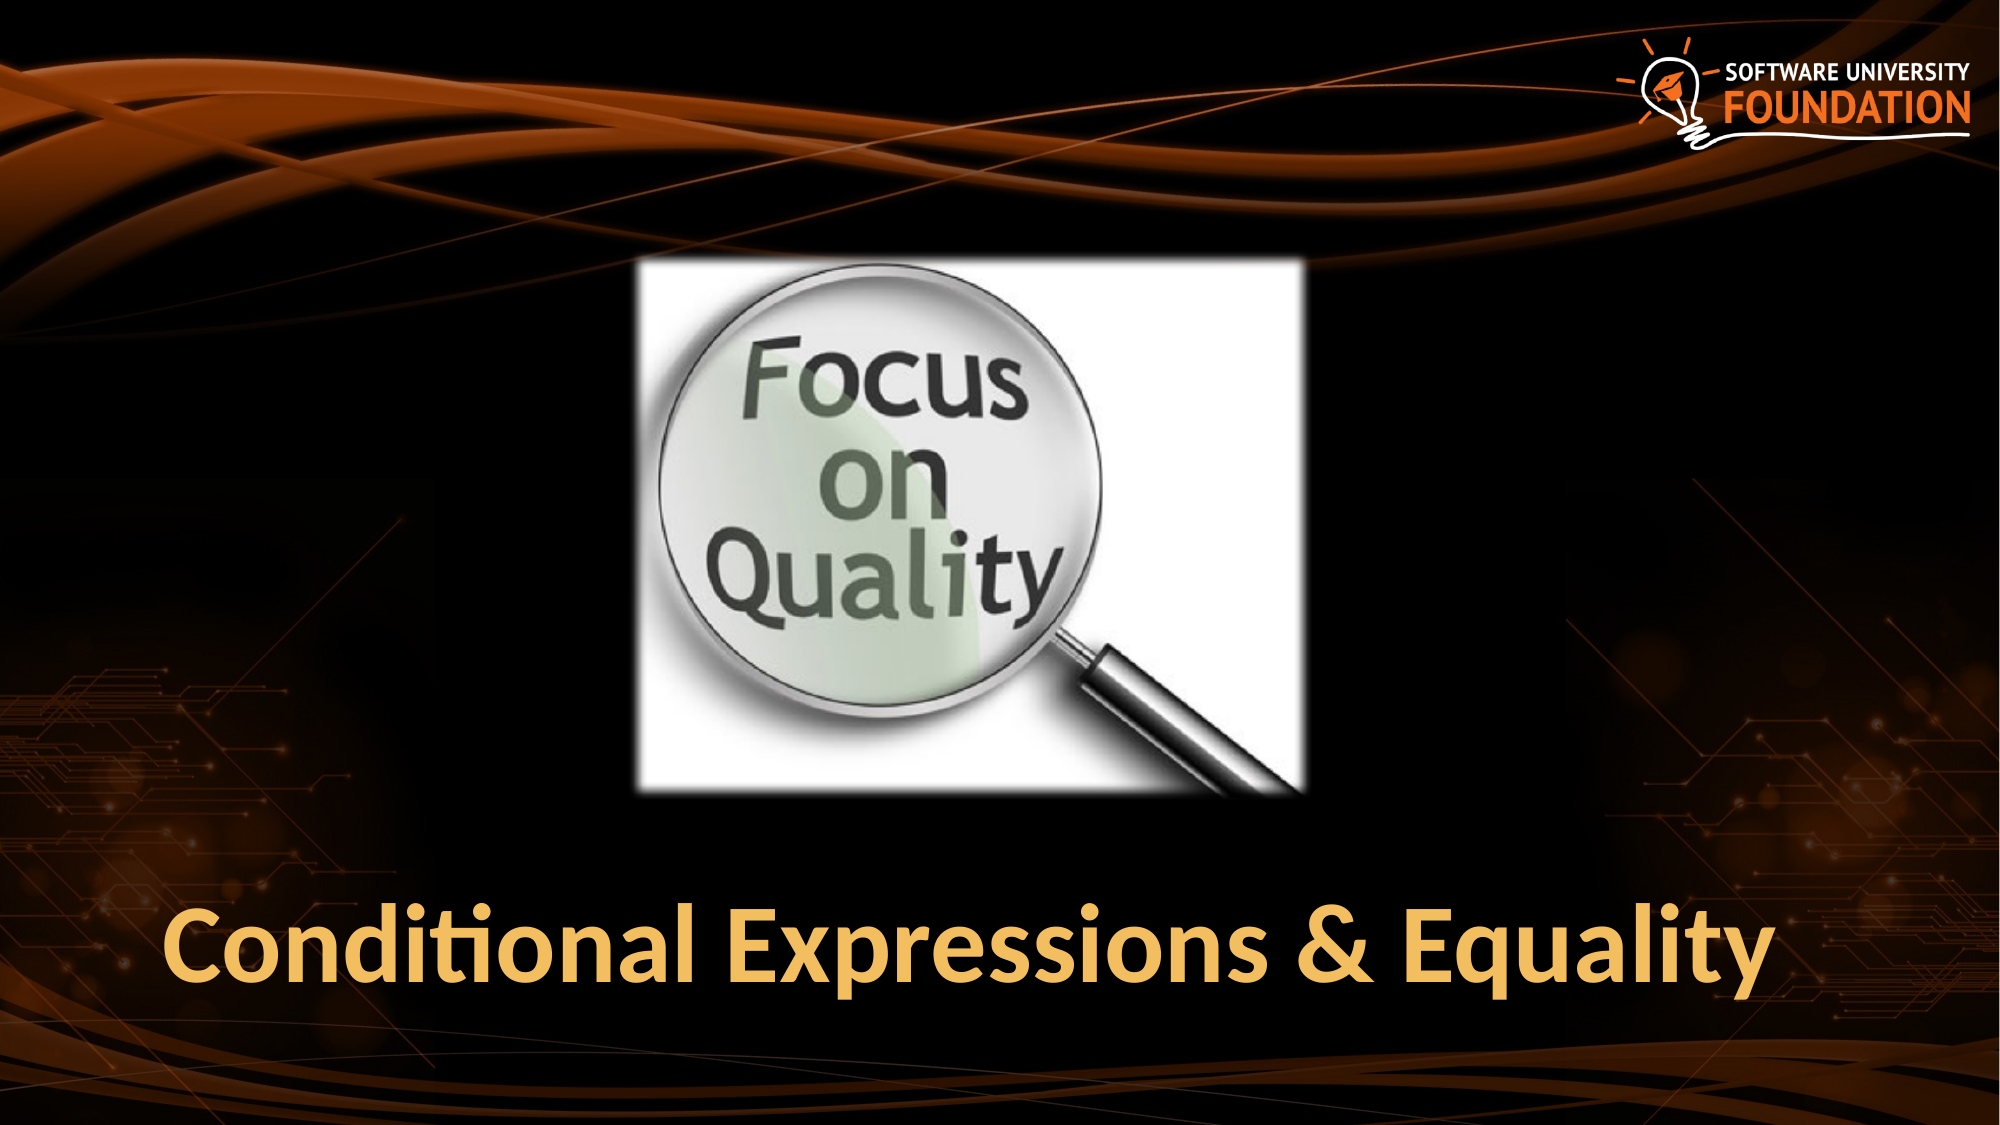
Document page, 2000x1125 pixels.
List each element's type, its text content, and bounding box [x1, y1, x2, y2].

title Conditional Expressions & Equality [78, 862, 1863, 1013]
picture [0, 0, 2000, 1125]
